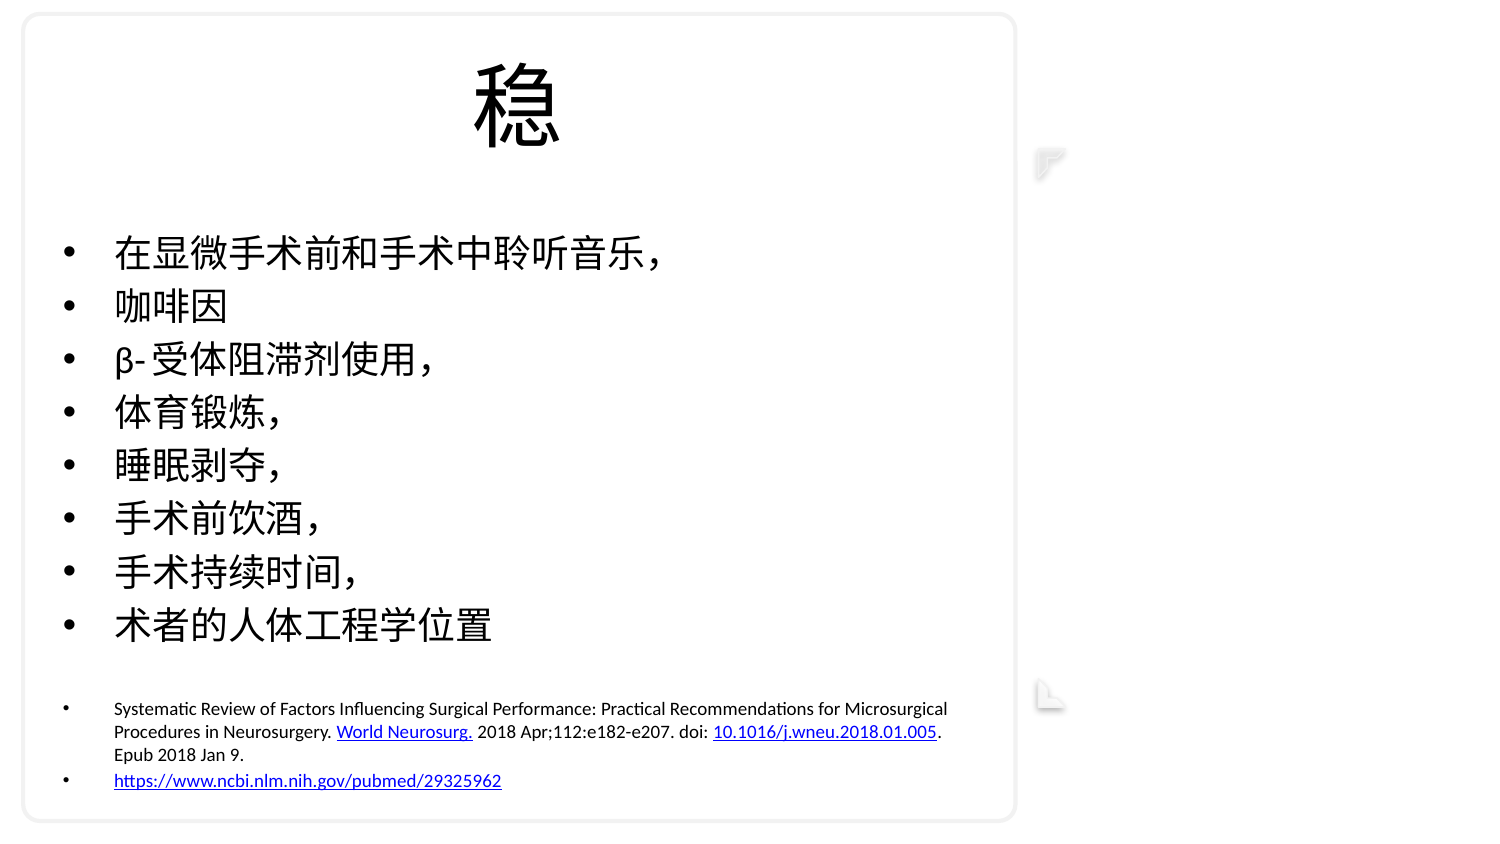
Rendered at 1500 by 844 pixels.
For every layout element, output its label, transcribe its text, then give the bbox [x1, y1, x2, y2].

title 稳 [47, 33, 988, 175]
list 在显微手术前和手术中聆听音乐， 咖啡因 β-受体阻滞剂使用， 体育锻炼， 睡眠剥夺， 手术前饮酒， 手术持续时间， 术者的人体工程学位置 Systematic Review of Factors Influencing Surgical Performance: Practical Recommendations for Microsurgical Procedures in Neurosurgery. World Neurosurg. 2018 Apr;112:e182-e207. doi: 10.1016/j.wneu.2018.01.005. Epub 2018 Jan 9. https://www.ncbi.nlm.nih.gov/pubmed/29325962 [47, 196, 988, 800]
